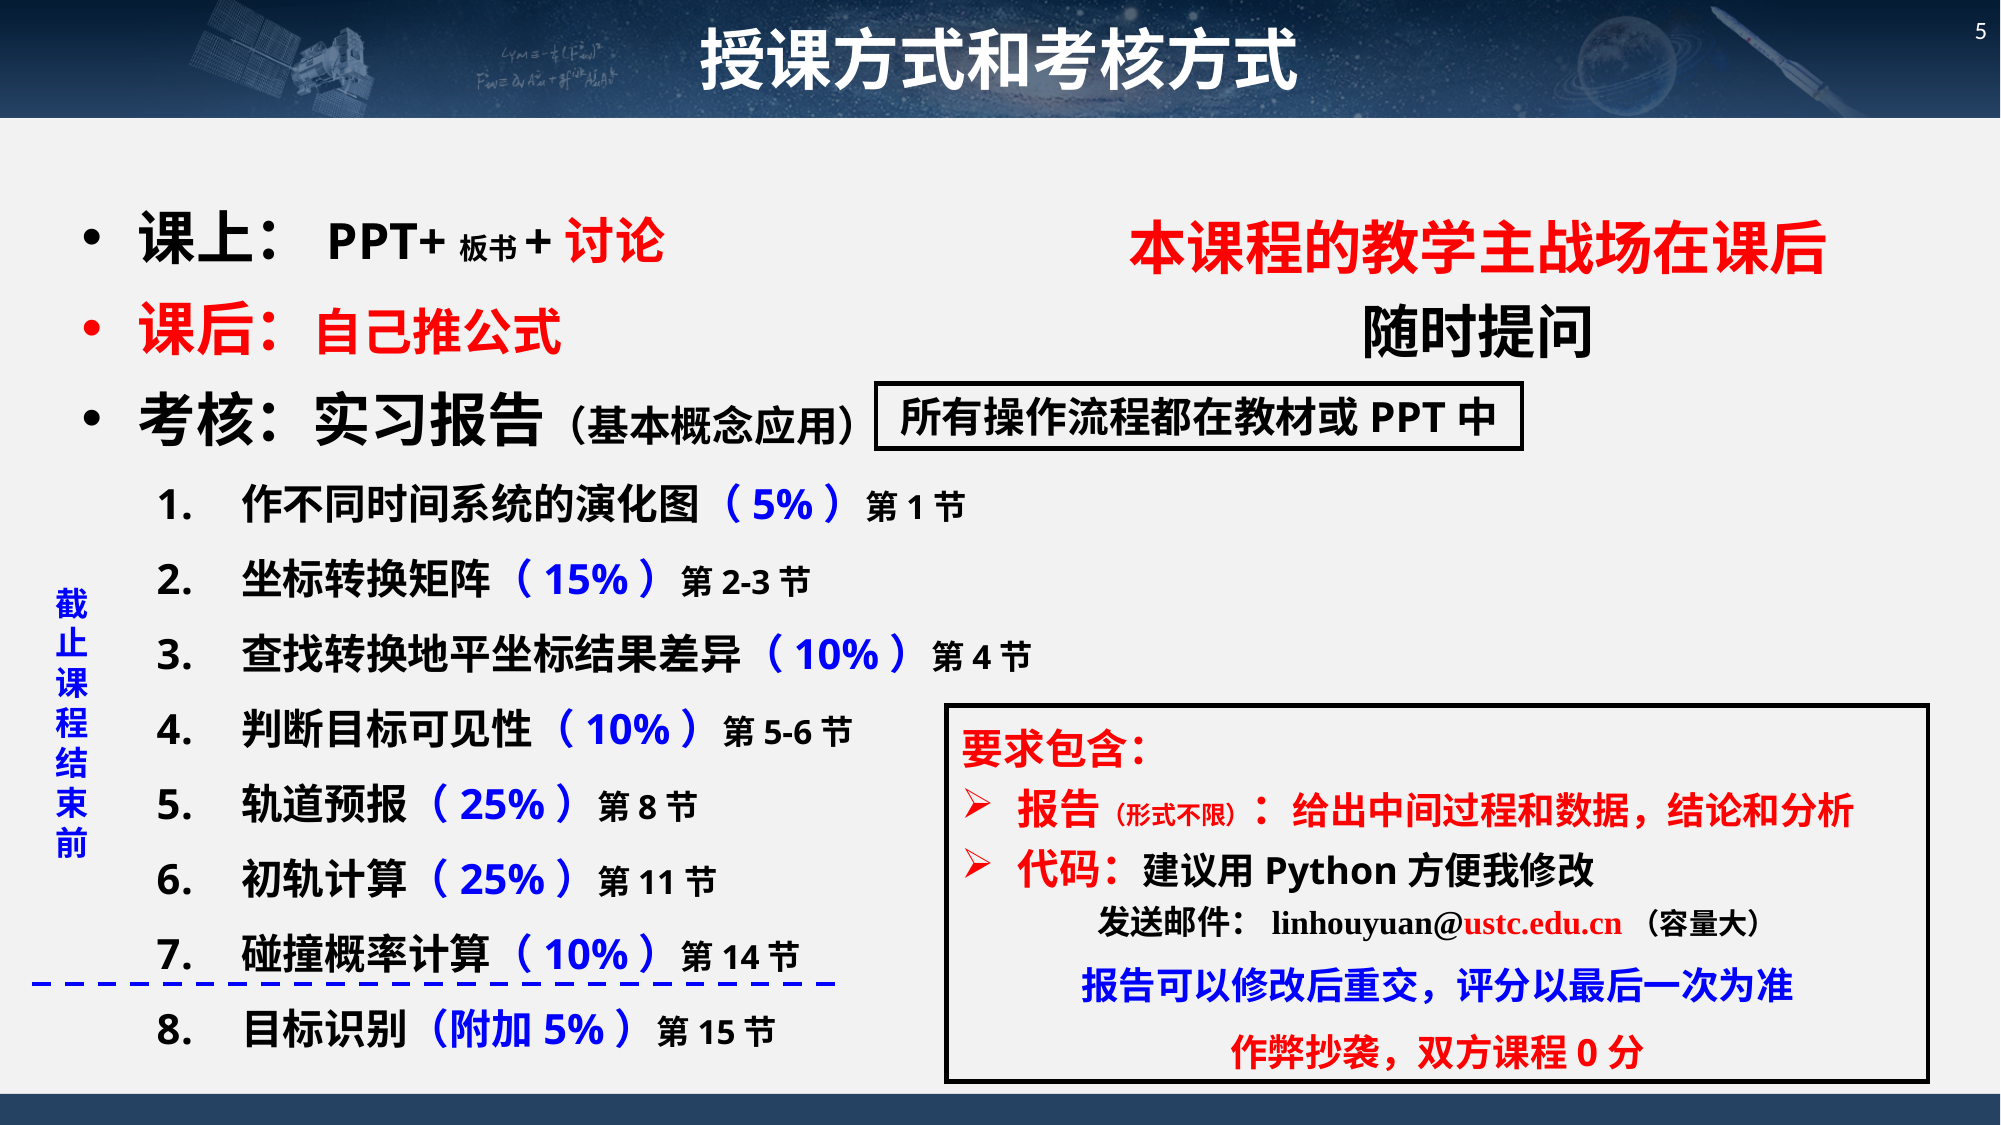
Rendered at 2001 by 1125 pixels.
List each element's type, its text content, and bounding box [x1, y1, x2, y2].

picture [0, 0, 2001, 118]
text_box 授课方式和考核方式 [0, 0, 2000, 117]
text_box 课上：PPT+板书+讨论 课后：自己推公式 考核：实习报告（基本概念应用） 作不同时间系统的演化图（5%）第1节 坐标转换矩阵（15%）第2-3节 查找转换地平坐标结果差异（10%）第4节 判断目标可见性（10%）第5-6节 轨道预报（25%）第8节 初轨计算（25%）第11节 碰撞概率计算（10%）第14节 目标识别（附加5%）第15节 [66, 172, 1933, 1061]
text_box 所有操作流程都在教材或PPT中 [875, 382, 1523, 449]
text_box 要求包含： 报告（形式不限）：给出中间过程和数据，结论和分析 代码：建议用Python方便我修改 发送邮件：linhouyuan@ustc.edu.cn（容量大） 报告可以修改后重交，评分以最后一次为准 作弊抄袭，双方课程0分 [946, 705, 1929, 1082]
text_box 本课程的教学主战场在课后 随时提问 [968, 189, 1988, 373]
text_box 截止课程结束前 [40, 575, 117, 870]
